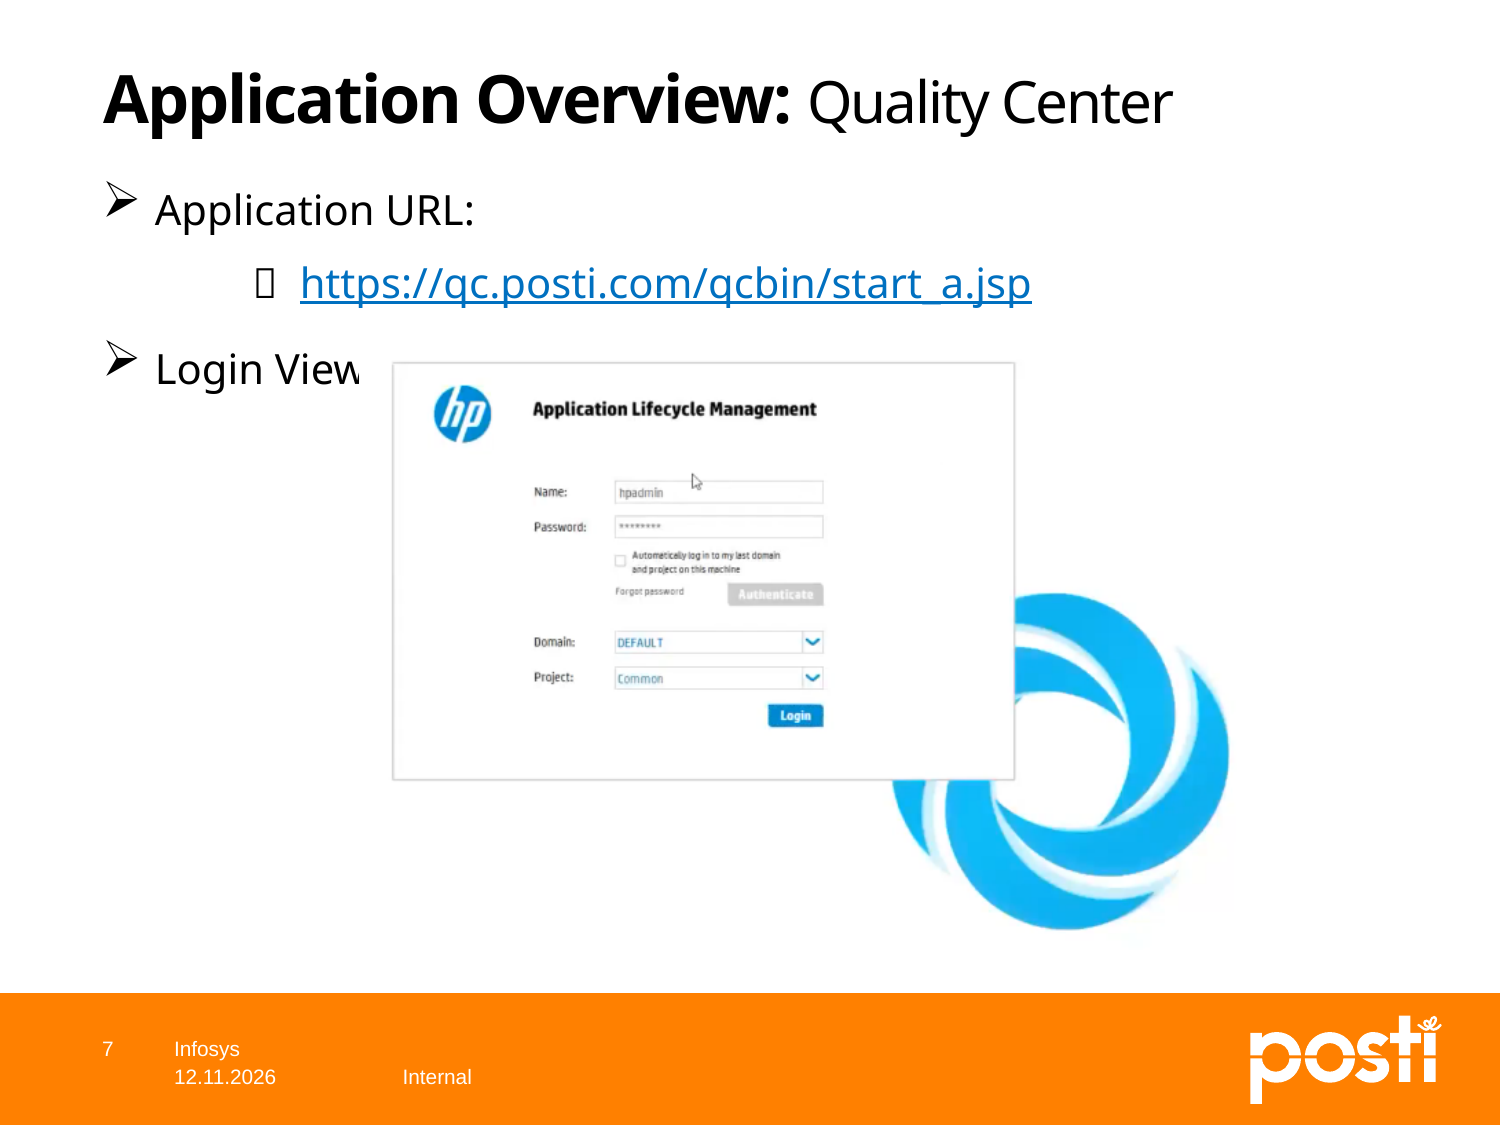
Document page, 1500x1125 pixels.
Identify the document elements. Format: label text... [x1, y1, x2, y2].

slide_number 7 [102, 1024, 164, 1072]
footer Infosys [174, 1030, 750, 1061]
picture [359, 339, 1330, 950]
list Application URL:  https://qc.posti.com/qcbin/start_a.jsp Login View: [102, 175, 1447, 1003]
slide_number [174, 1061, 399, 1089]
title Application Overview: Quality Center [103, 56, 1436, 148]
